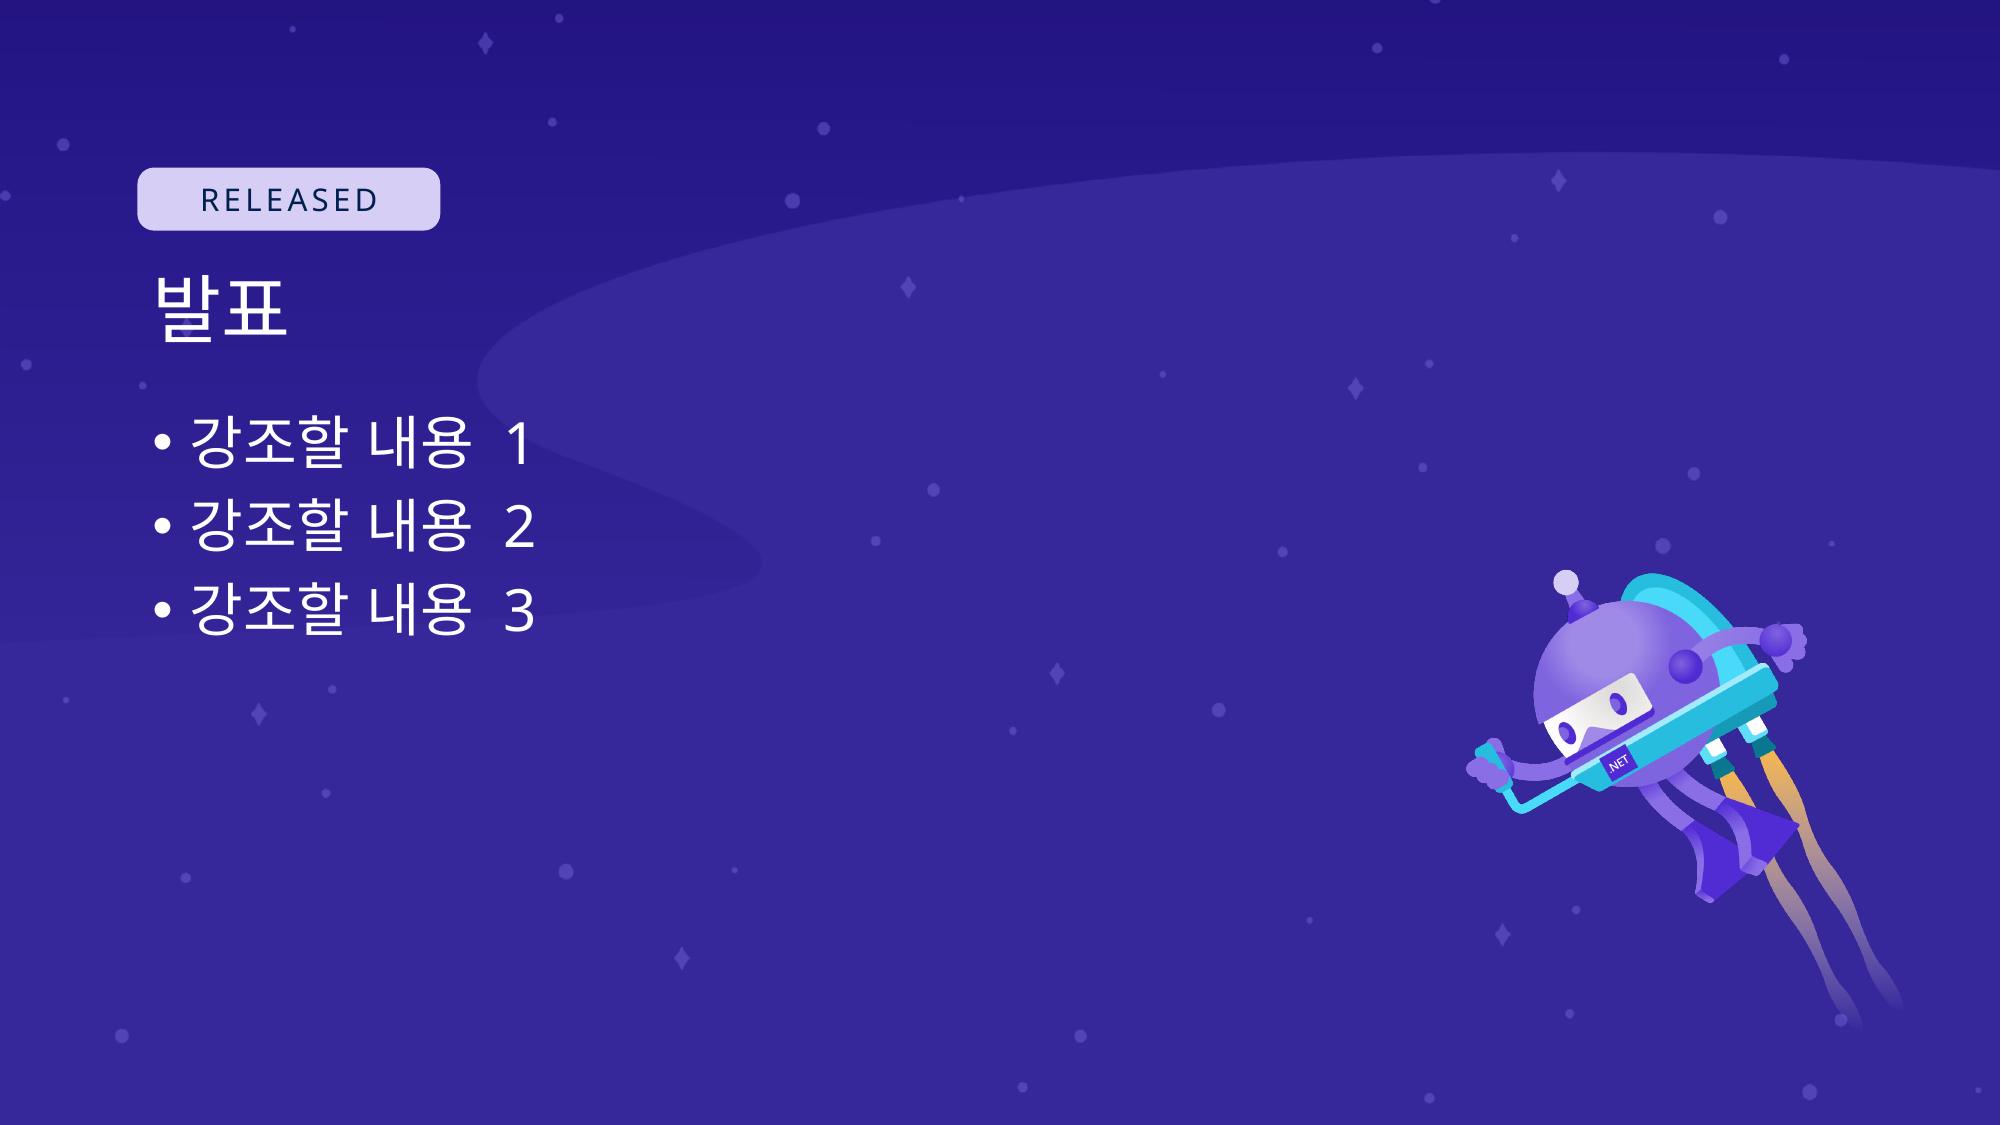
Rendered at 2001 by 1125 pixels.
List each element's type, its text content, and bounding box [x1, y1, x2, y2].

title 발표 [137, 258, 1863, 369]
list 강조할 내용 1 강조할 내용 2 강조할 내용 3 [137, 406, 1863, 839]
picture [0, 0, 2000, 1125]
